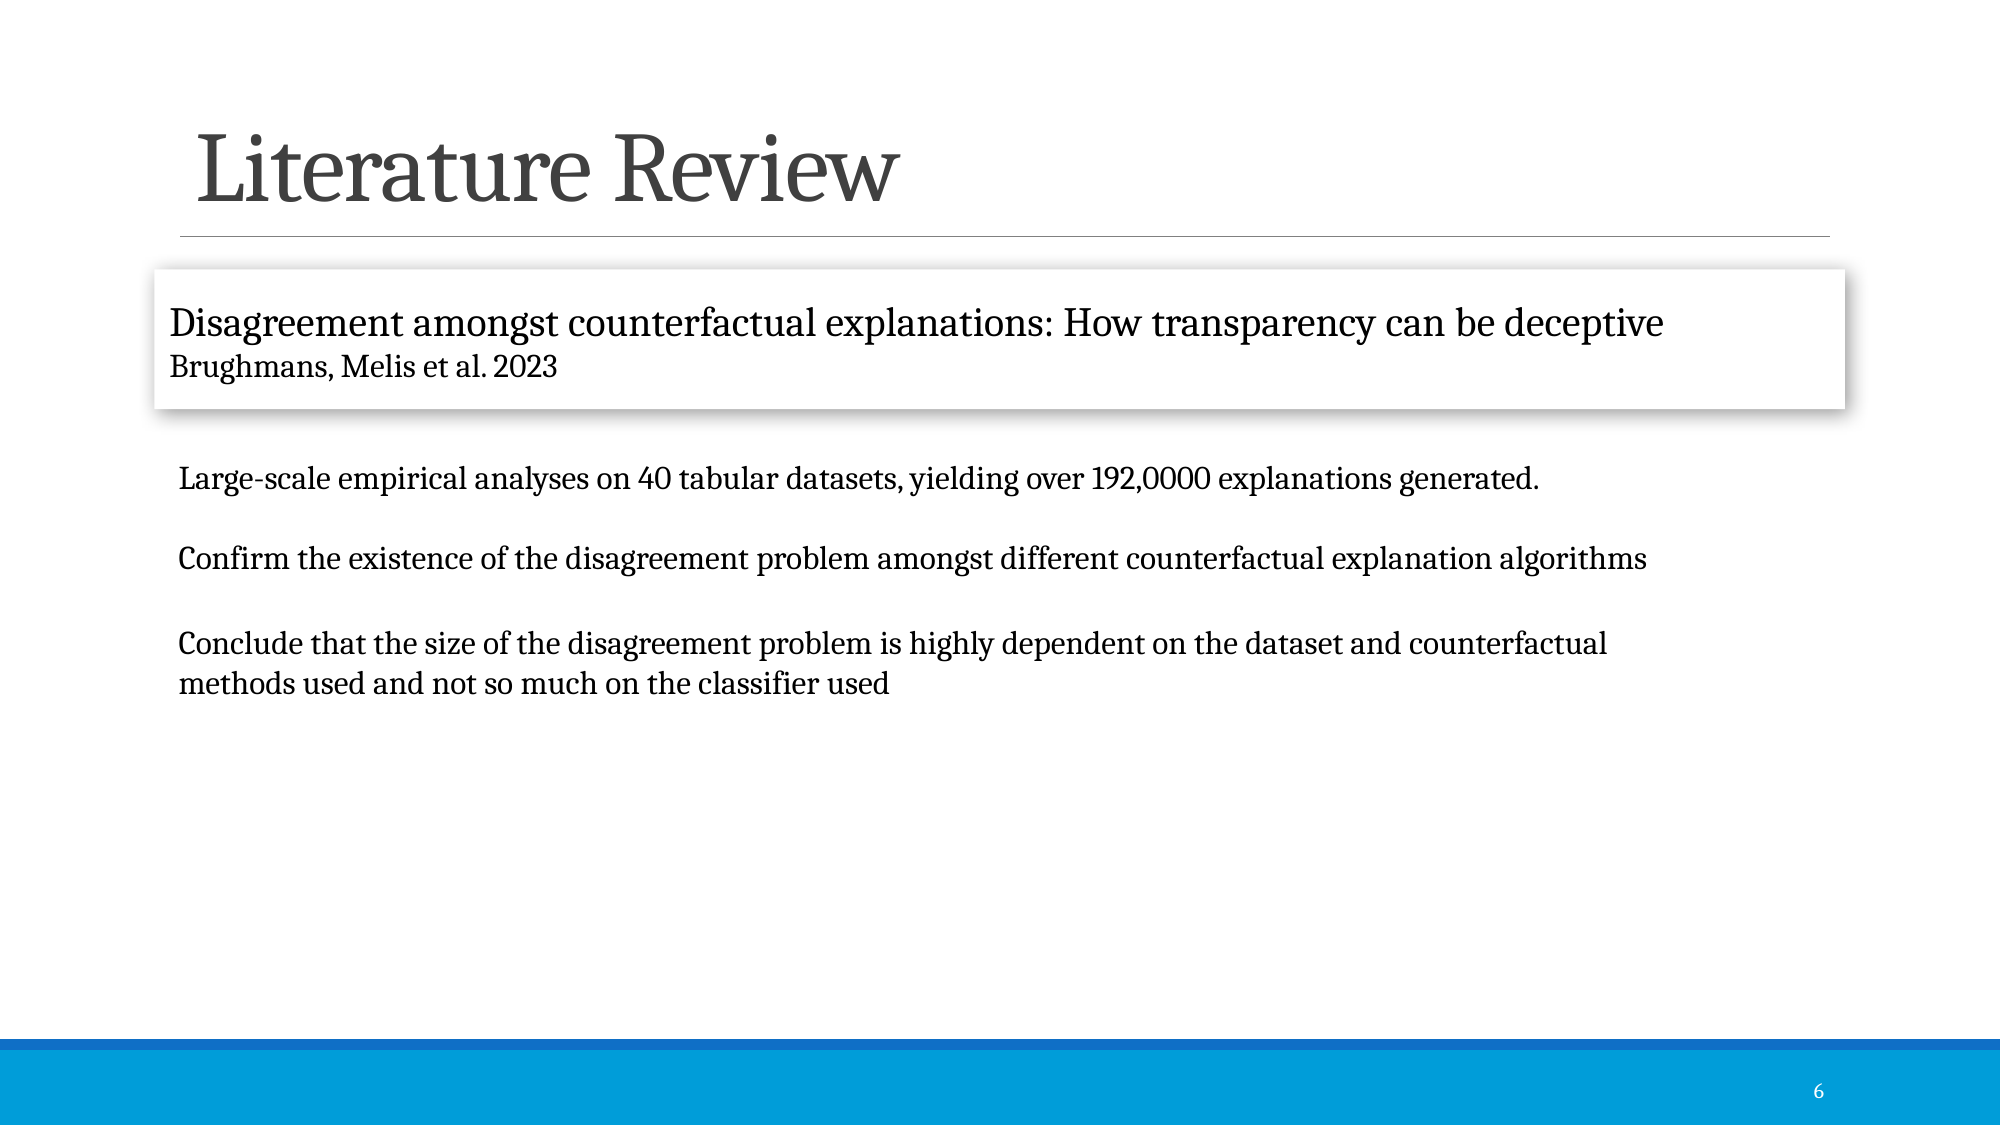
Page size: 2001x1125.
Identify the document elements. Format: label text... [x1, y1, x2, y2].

text_box Disagreement amongst counterfactual explanations: How transparency can be deceptive Brughmans, Melis et al. 2023 [153, 268, 1846, 410]
text_box Large-scale empirical analyses on 40 tabular datasets, yielding over 192,0000 explanations generated. Confirm the existence of the disagreement problem amongst different counterfactual explanation algorithms Conclude that the size of the disagreement problem is highly dependent on the dataset and counterfactual methods used and not so much on the classifier used [163, 448, 1694, 709]
title Literature Review [180, 91, 1830, 230]
slide_number 6 [1624, 1059, 1840, 1120]
